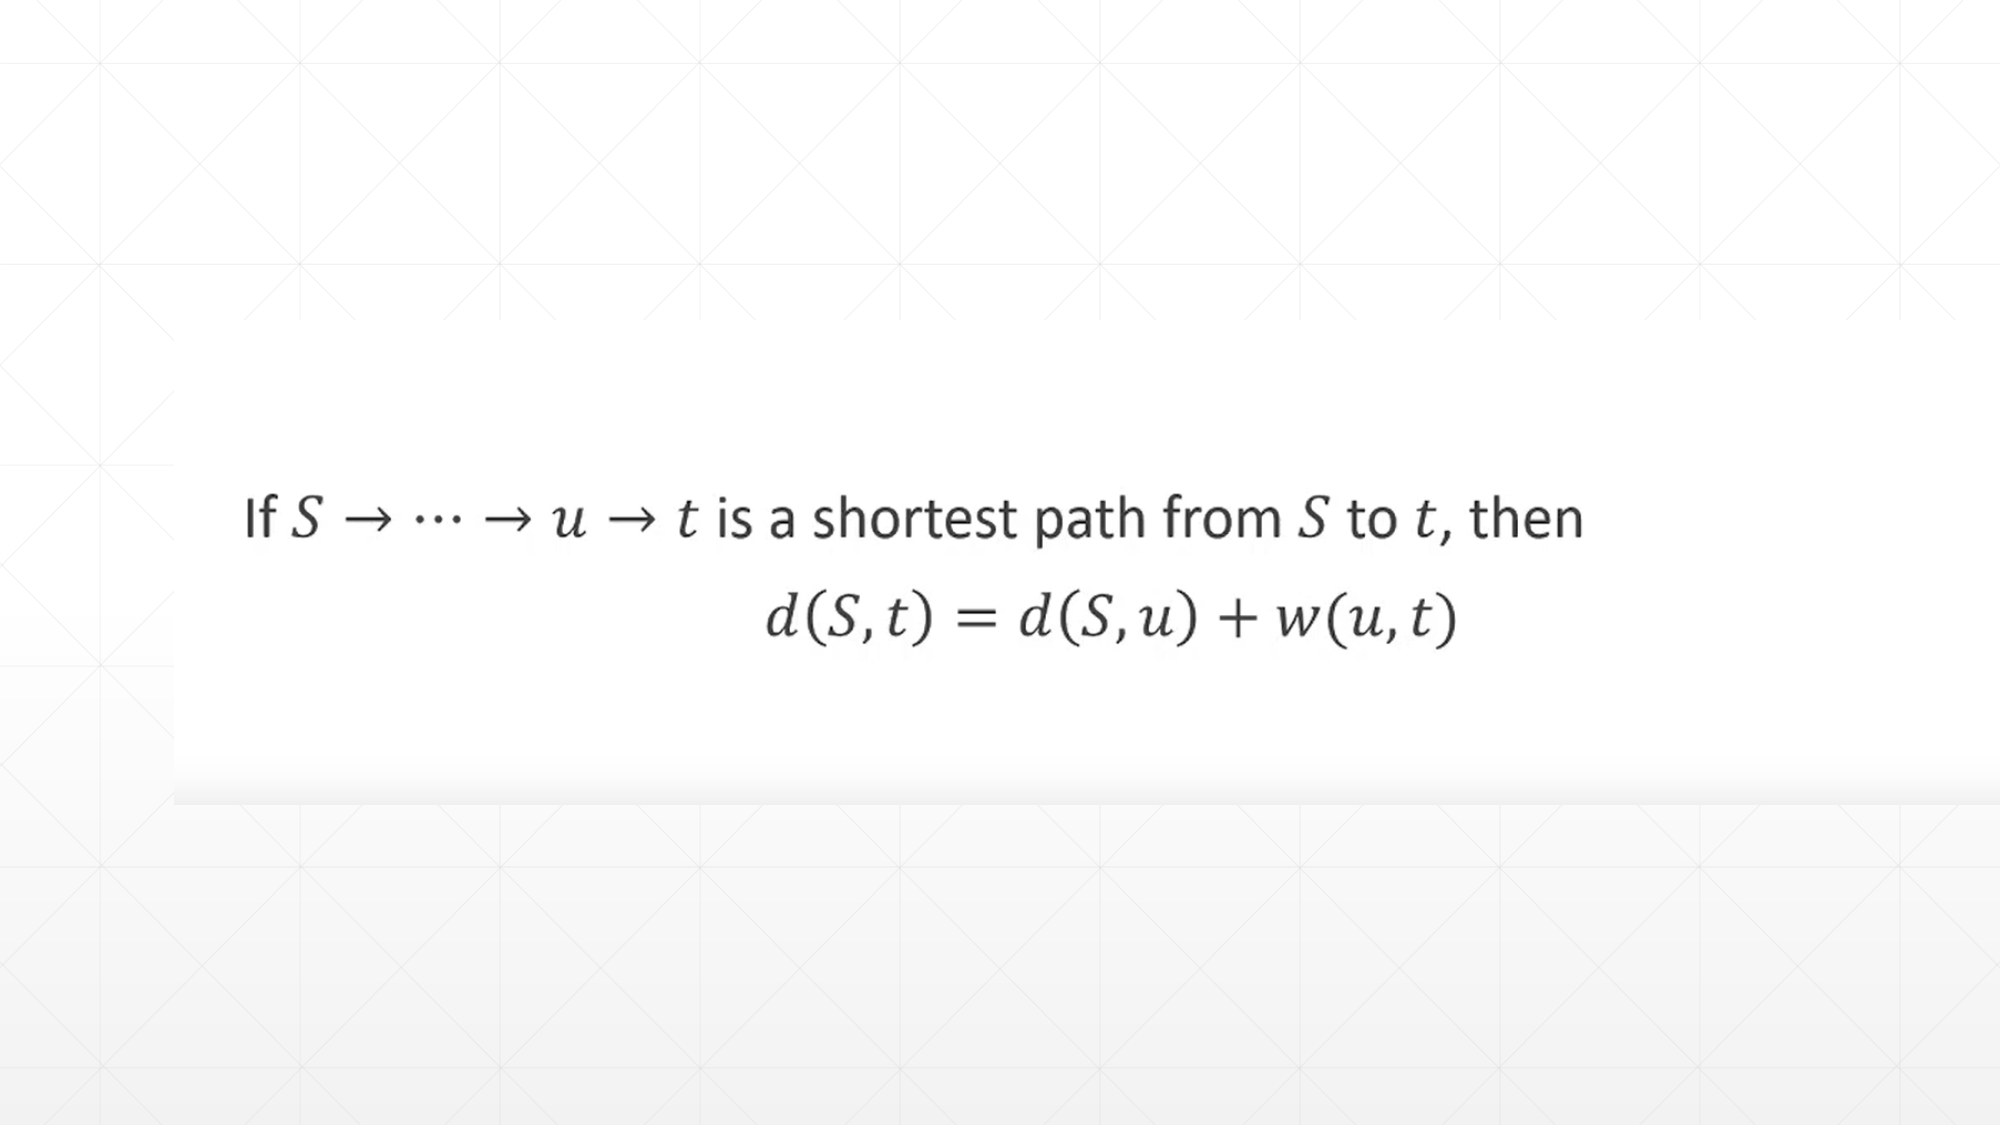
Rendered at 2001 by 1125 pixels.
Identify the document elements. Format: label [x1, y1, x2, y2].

picture [174, 320, 2000, 805]
